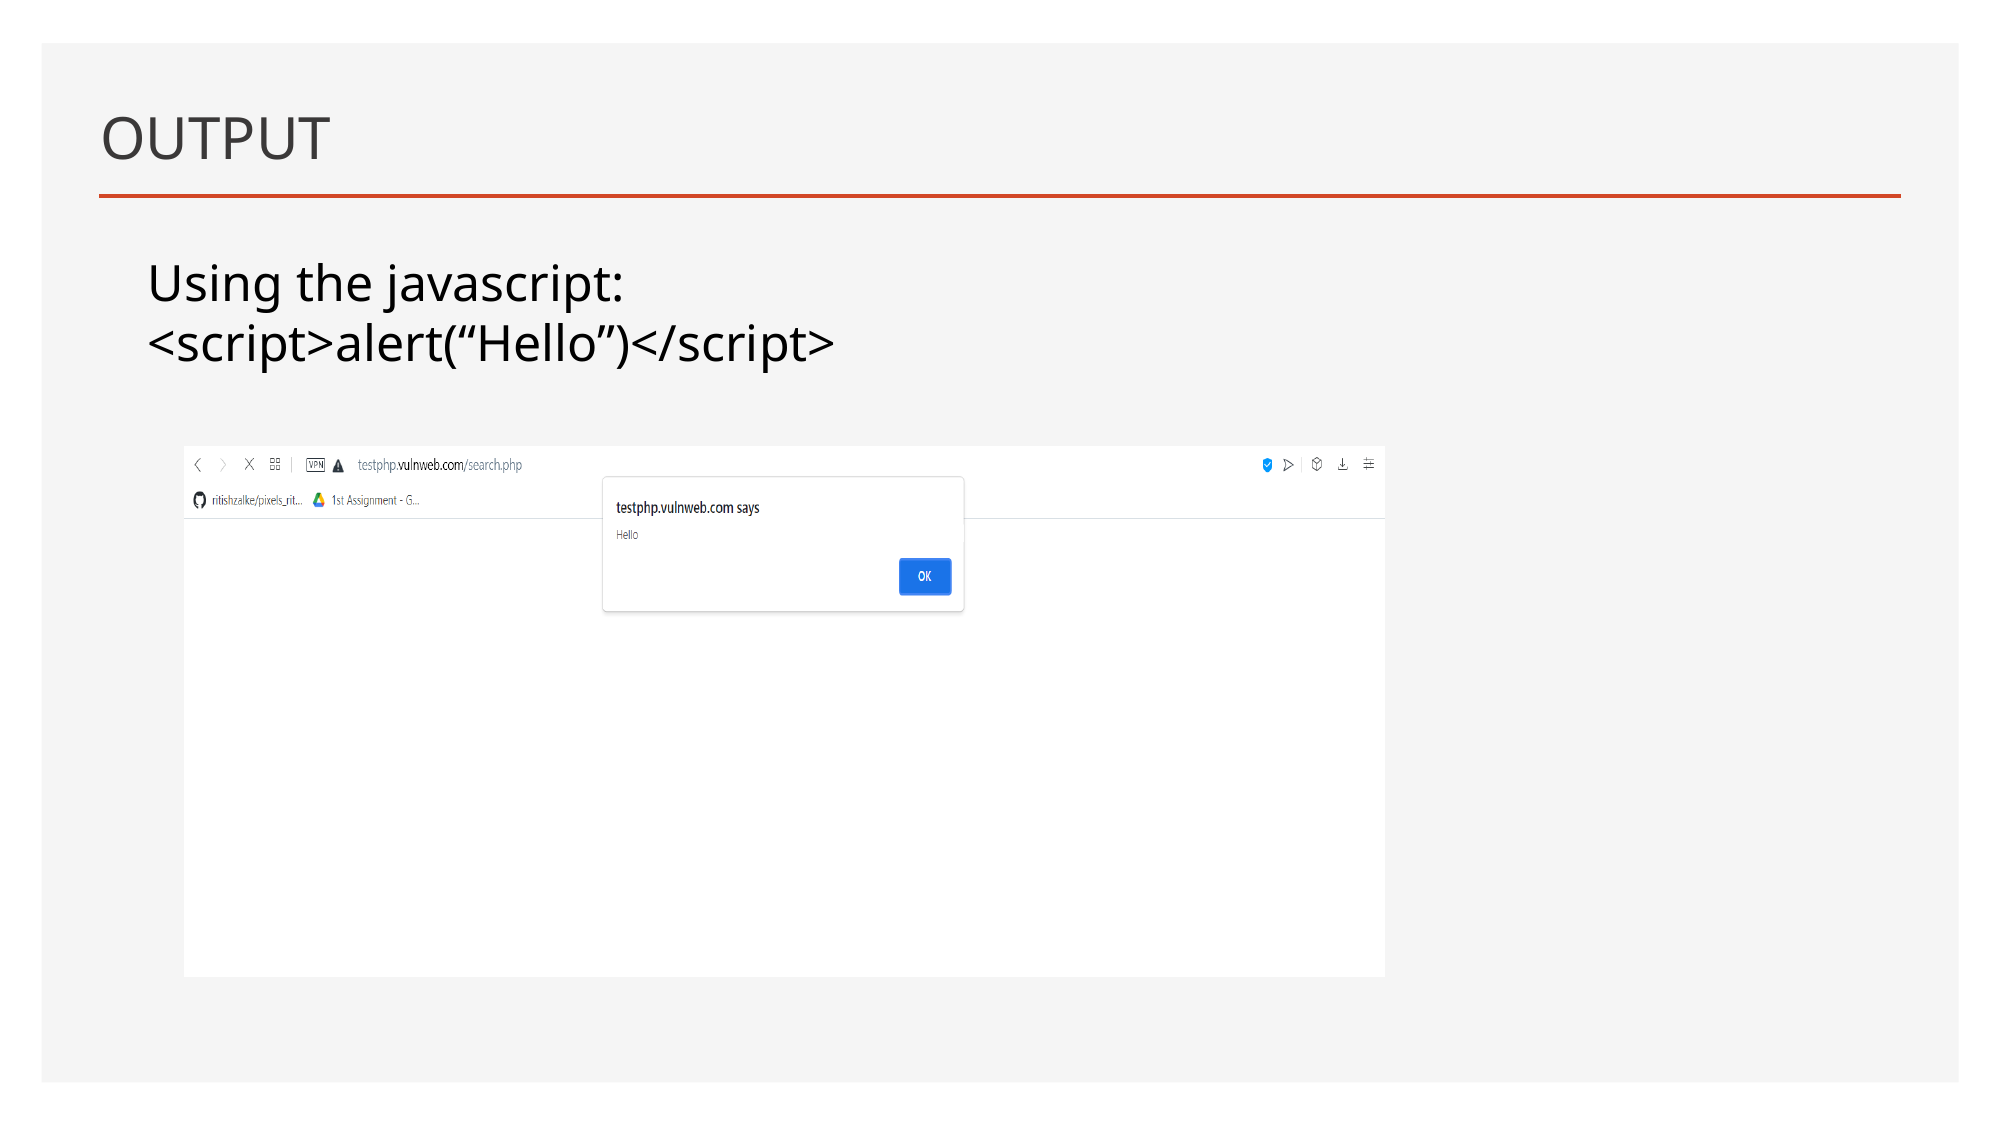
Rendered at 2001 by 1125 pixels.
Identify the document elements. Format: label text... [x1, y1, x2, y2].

text_box Using the javascript: <script>alert(“Hello”)</script> [132, 244, 1230, 380]
title OUTPUT [85, 73, 1214, 179]
picture [184, 446, 1385, 977]
